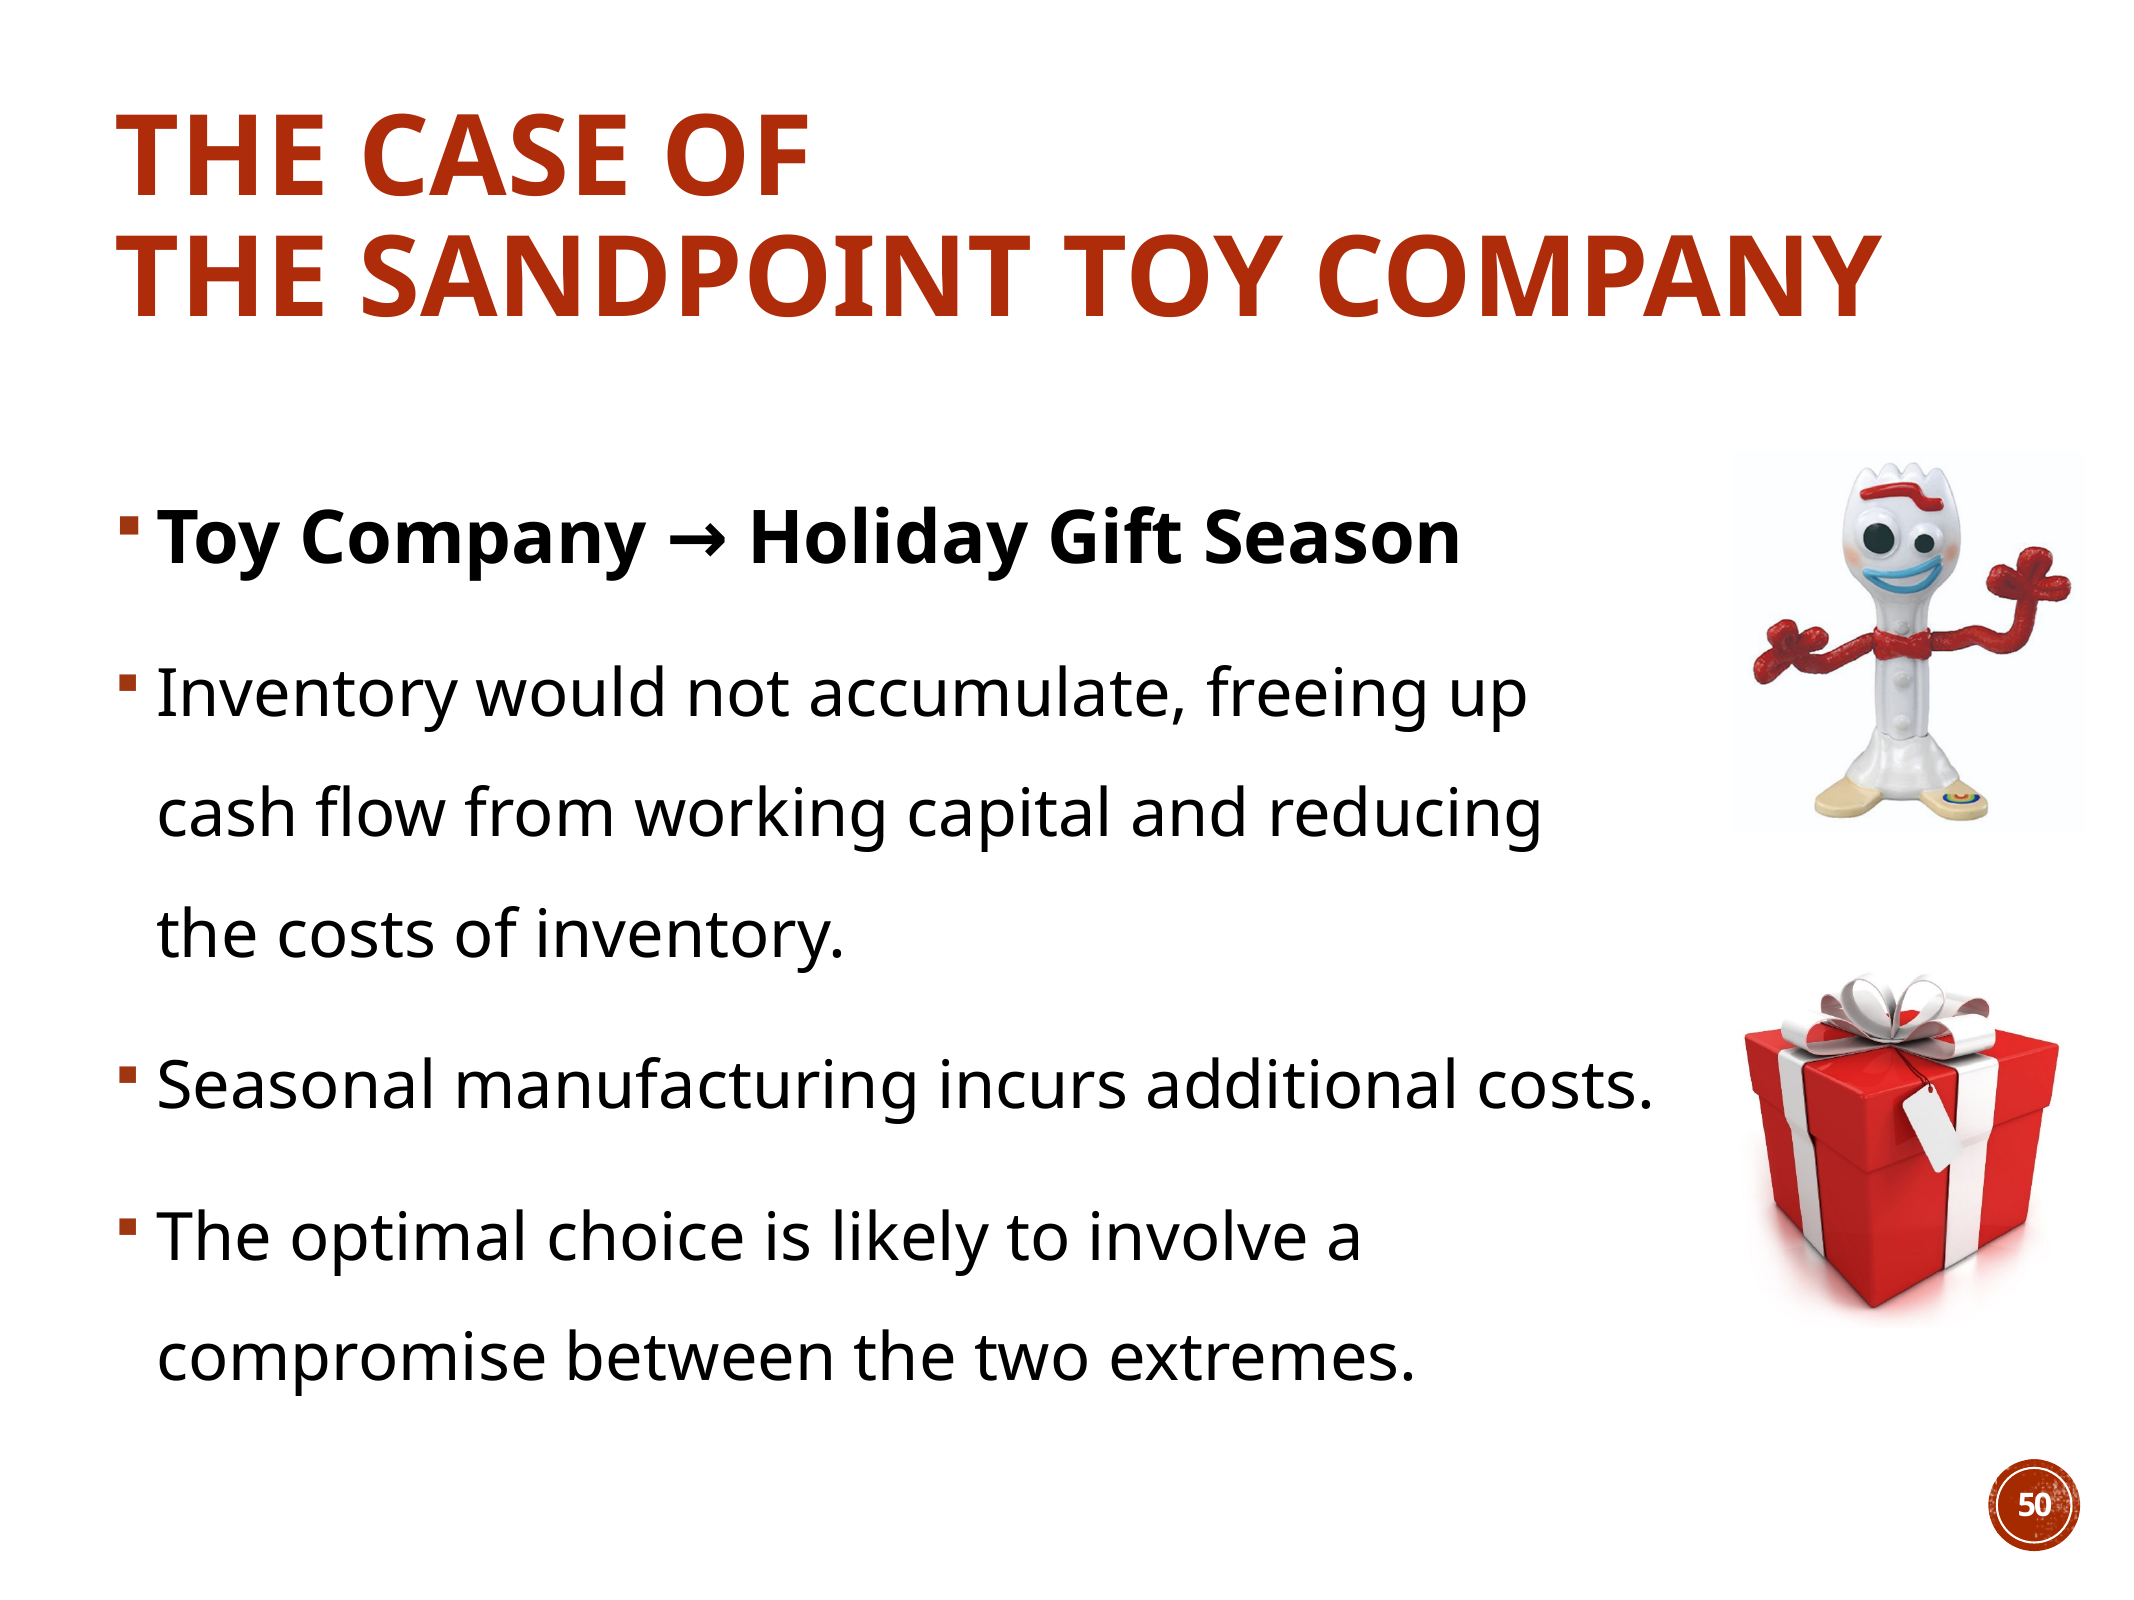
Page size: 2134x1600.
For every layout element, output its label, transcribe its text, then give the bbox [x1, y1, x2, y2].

title The case of the Sandpoint Toy Company [99, 103, 1967, 336]
picture [1713, 953, 2089, 1328]
list Toy Company → Holiday Gift Season Inventory would not accumulate, freeing up cash flow from working capital and reducing the costs of inventory. Seasonal manufacturing incurs additional costs. The optimal choice is likely to involve a compromise between the two extremes. [99, 437, 1675, 1523]
slide_number 50 [1979, 1463, 2092, 1549]
picture [1716, 417, 2091, 833]
